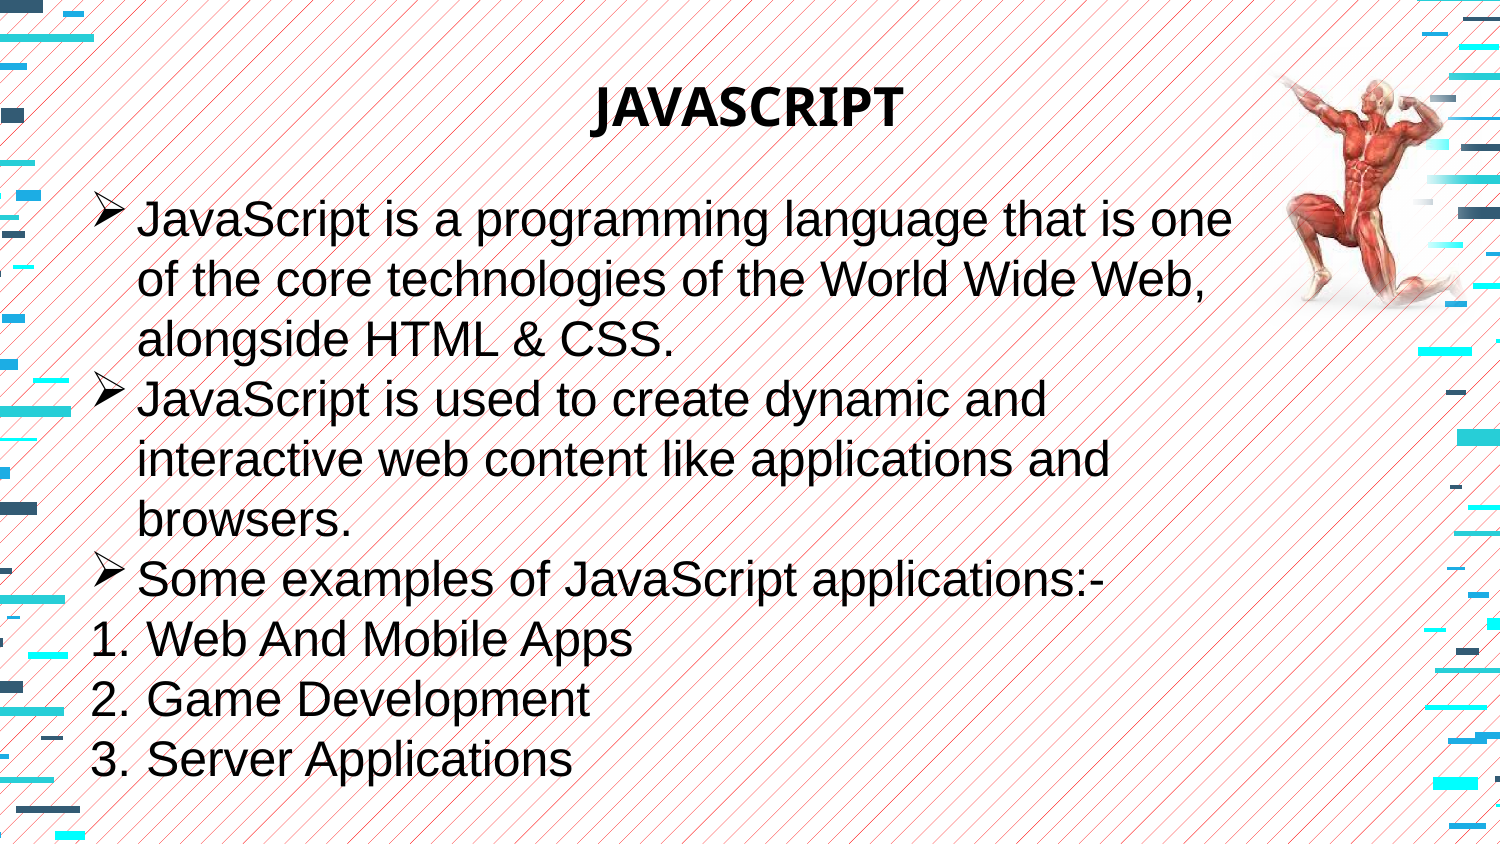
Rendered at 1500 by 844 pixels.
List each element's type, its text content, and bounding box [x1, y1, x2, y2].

text_box JavaScript is a programming language that is one of the core technologies of the World Wide Web, alongside HTML & CSS. JavaScript is used to create dynamic and interactive web content like applications and browsers. Some examples of JavaScript applications:- Web And Mobile Apps Game Development Server Applications [74, 178, 1280, 794]
picture [1247, 43, 1487, 336]
title JAVASCRIPT [252, 56, 1242, 153]
